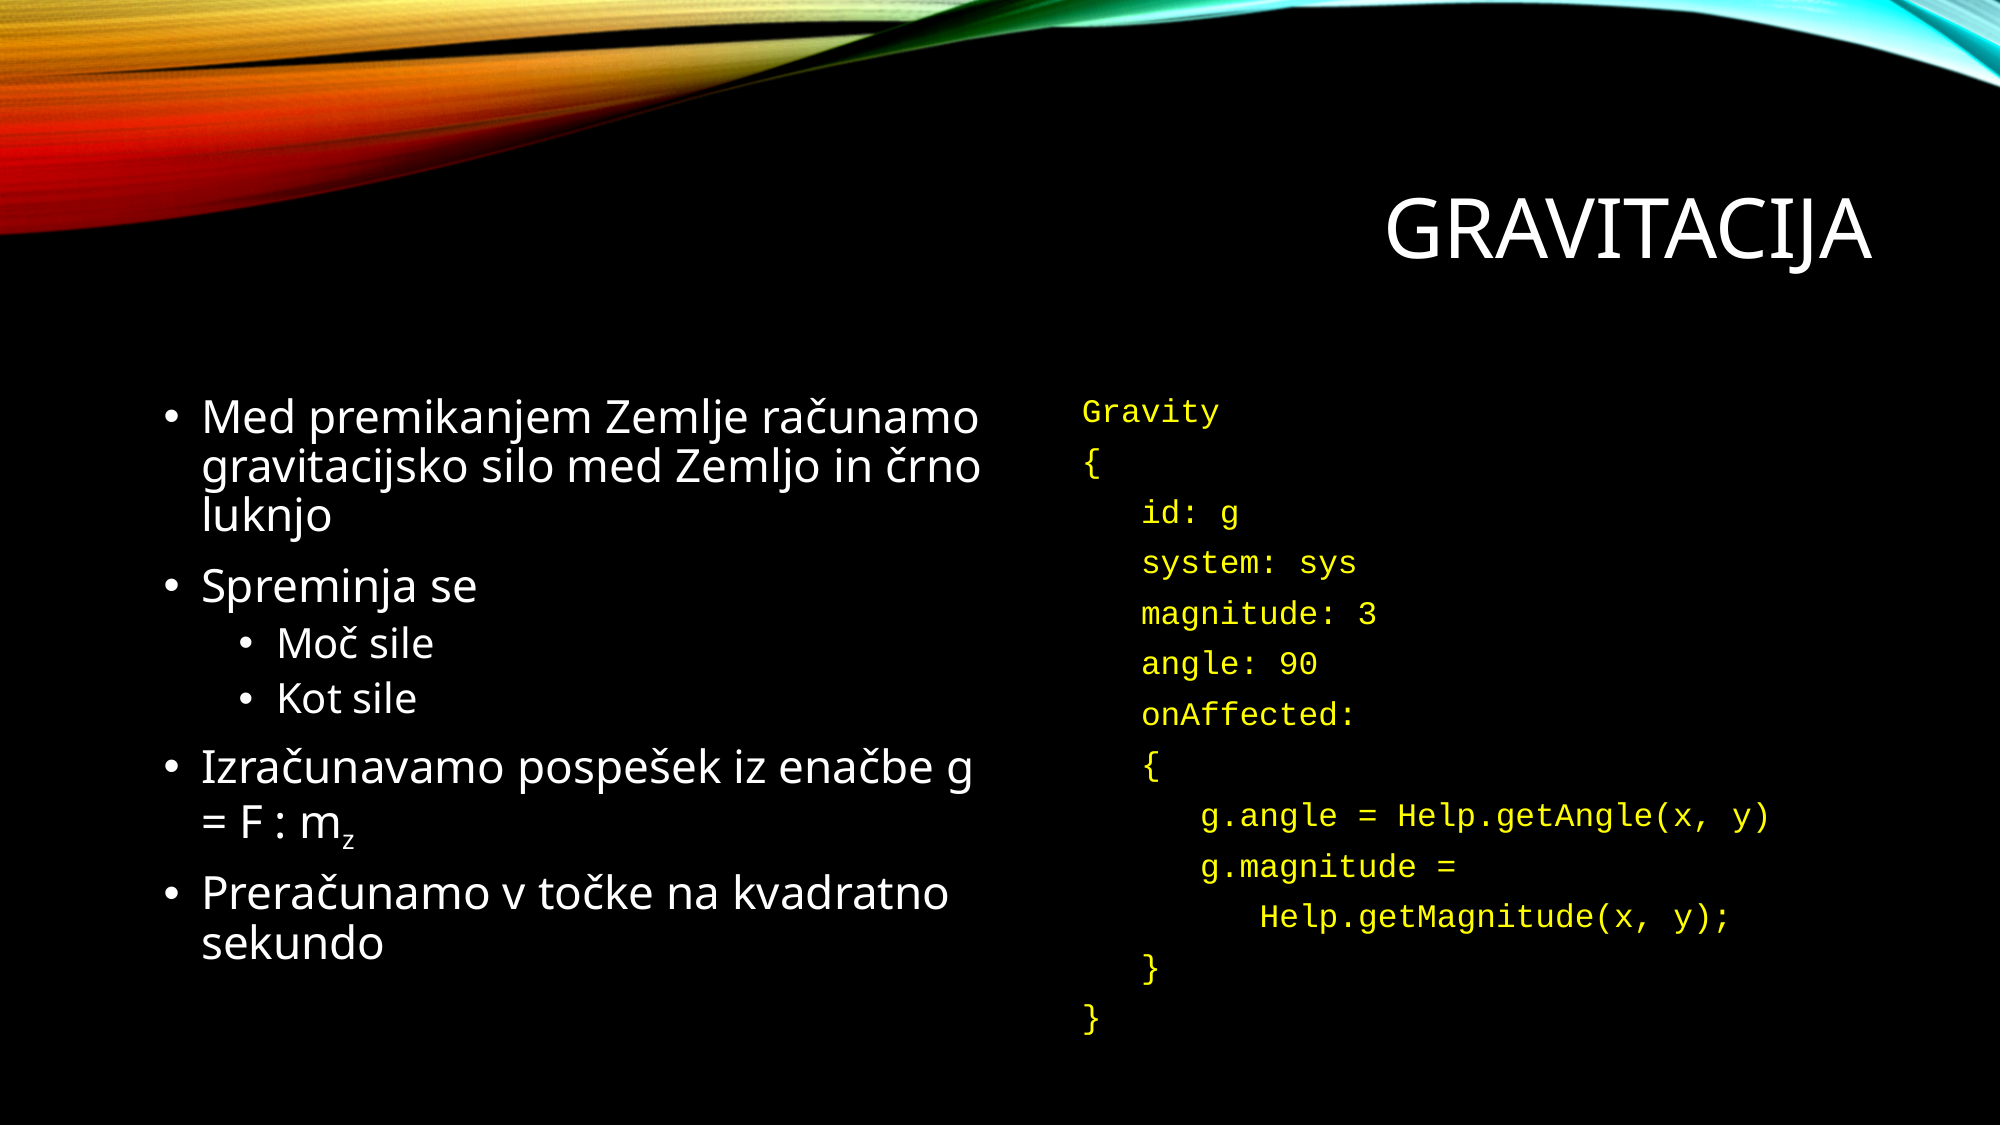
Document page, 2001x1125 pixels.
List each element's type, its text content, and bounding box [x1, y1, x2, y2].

picture [0, 0, 2000, 237]
list Gravity { id: g system: sys magnitude: 3 angle: 90 onAffected: { g.angle = Help.getAngle(x, y) g.magnitude = Help.getMagnitude(x, y); } } [1066, 386, 1944, 1047]
text_box Med premikanjem Zemlje računamo gravitacijsko silo med Zemljo in črno luknjo Spreminja se Moč sile Kot sile Izračunavamo pospešek iz enačbe g = F : mz Preračunamo v točke na kvadratno sekundo [148, 386, 1025, 1047]
title Gravitacija [474, 125, 1888, 338]
